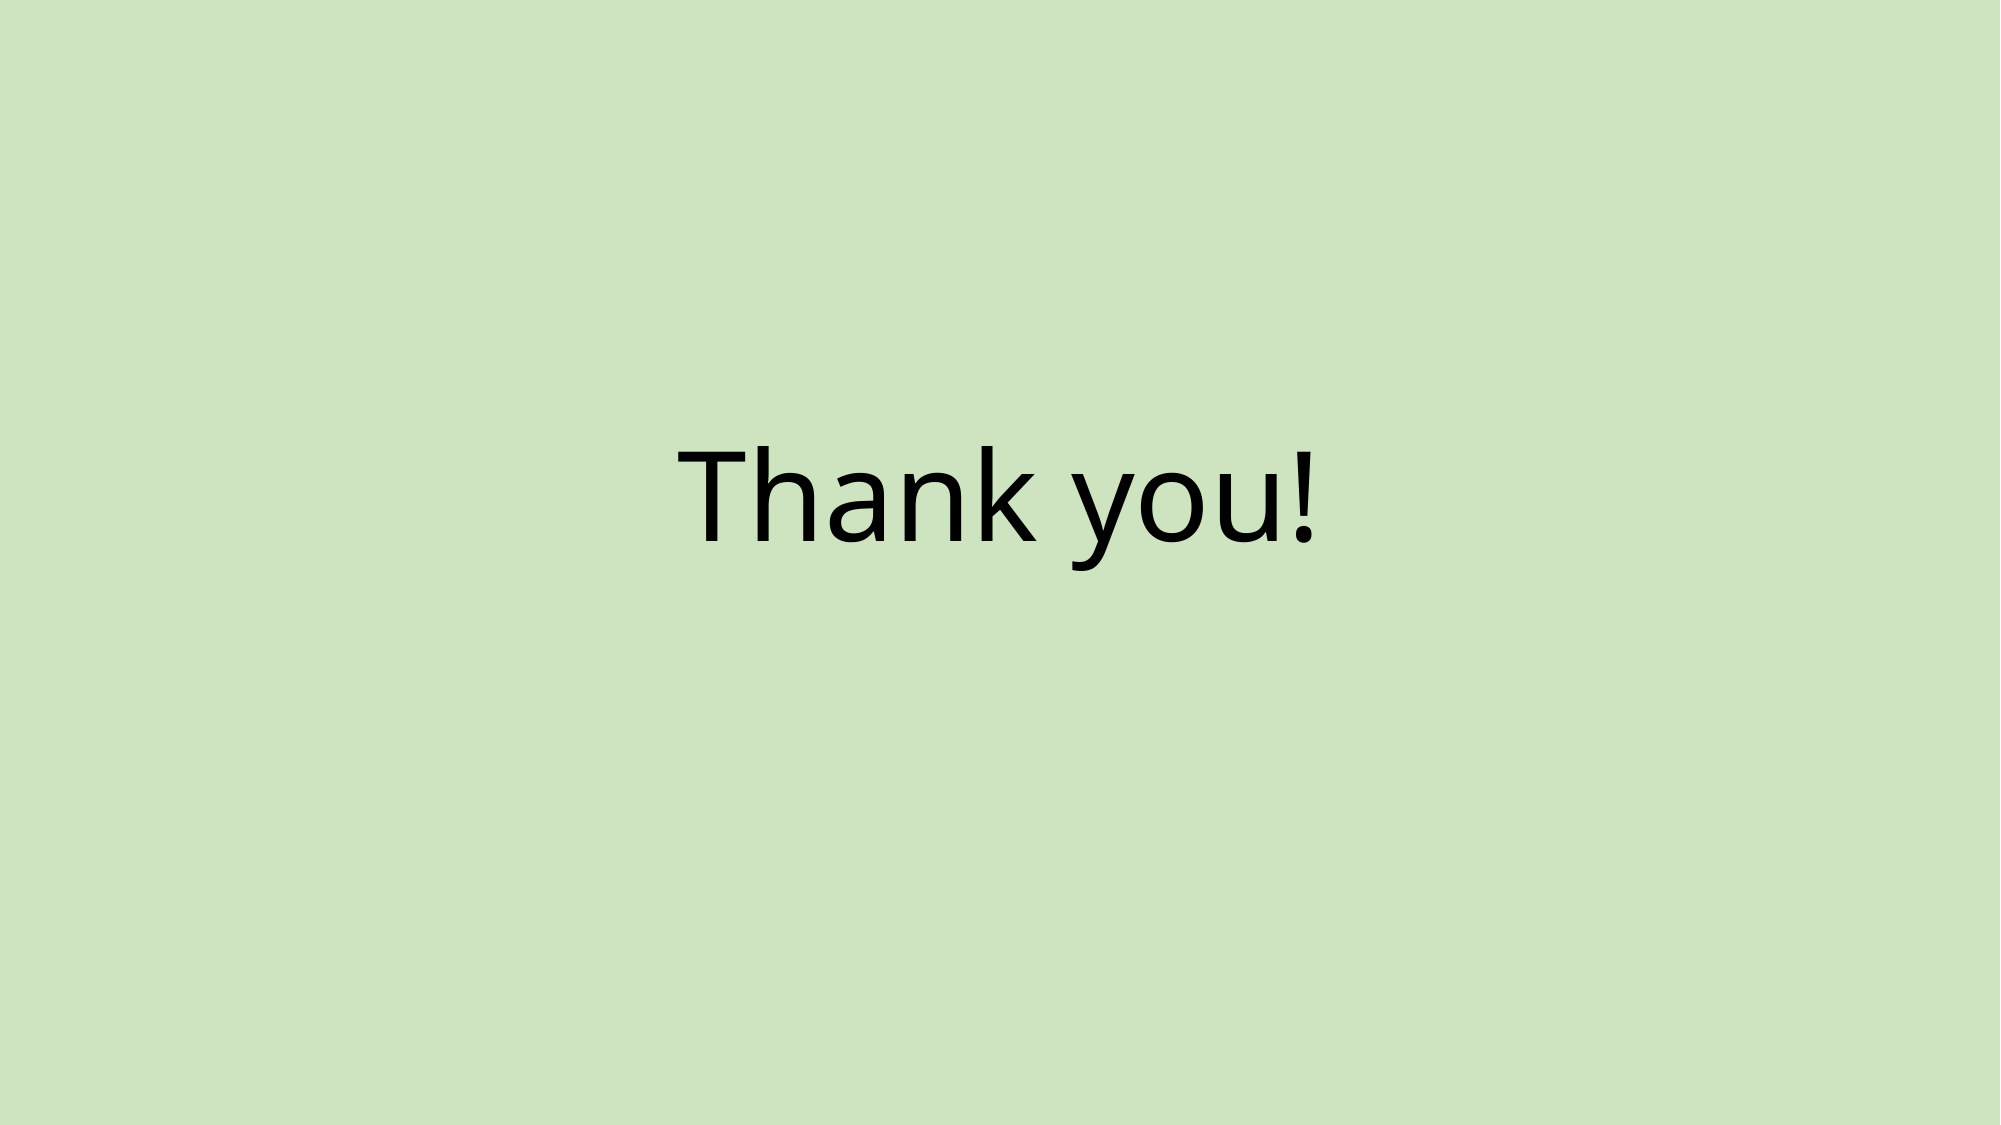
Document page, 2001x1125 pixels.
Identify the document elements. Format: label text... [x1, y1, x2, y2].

title Thank you! [249, 184, 1750, 576]
